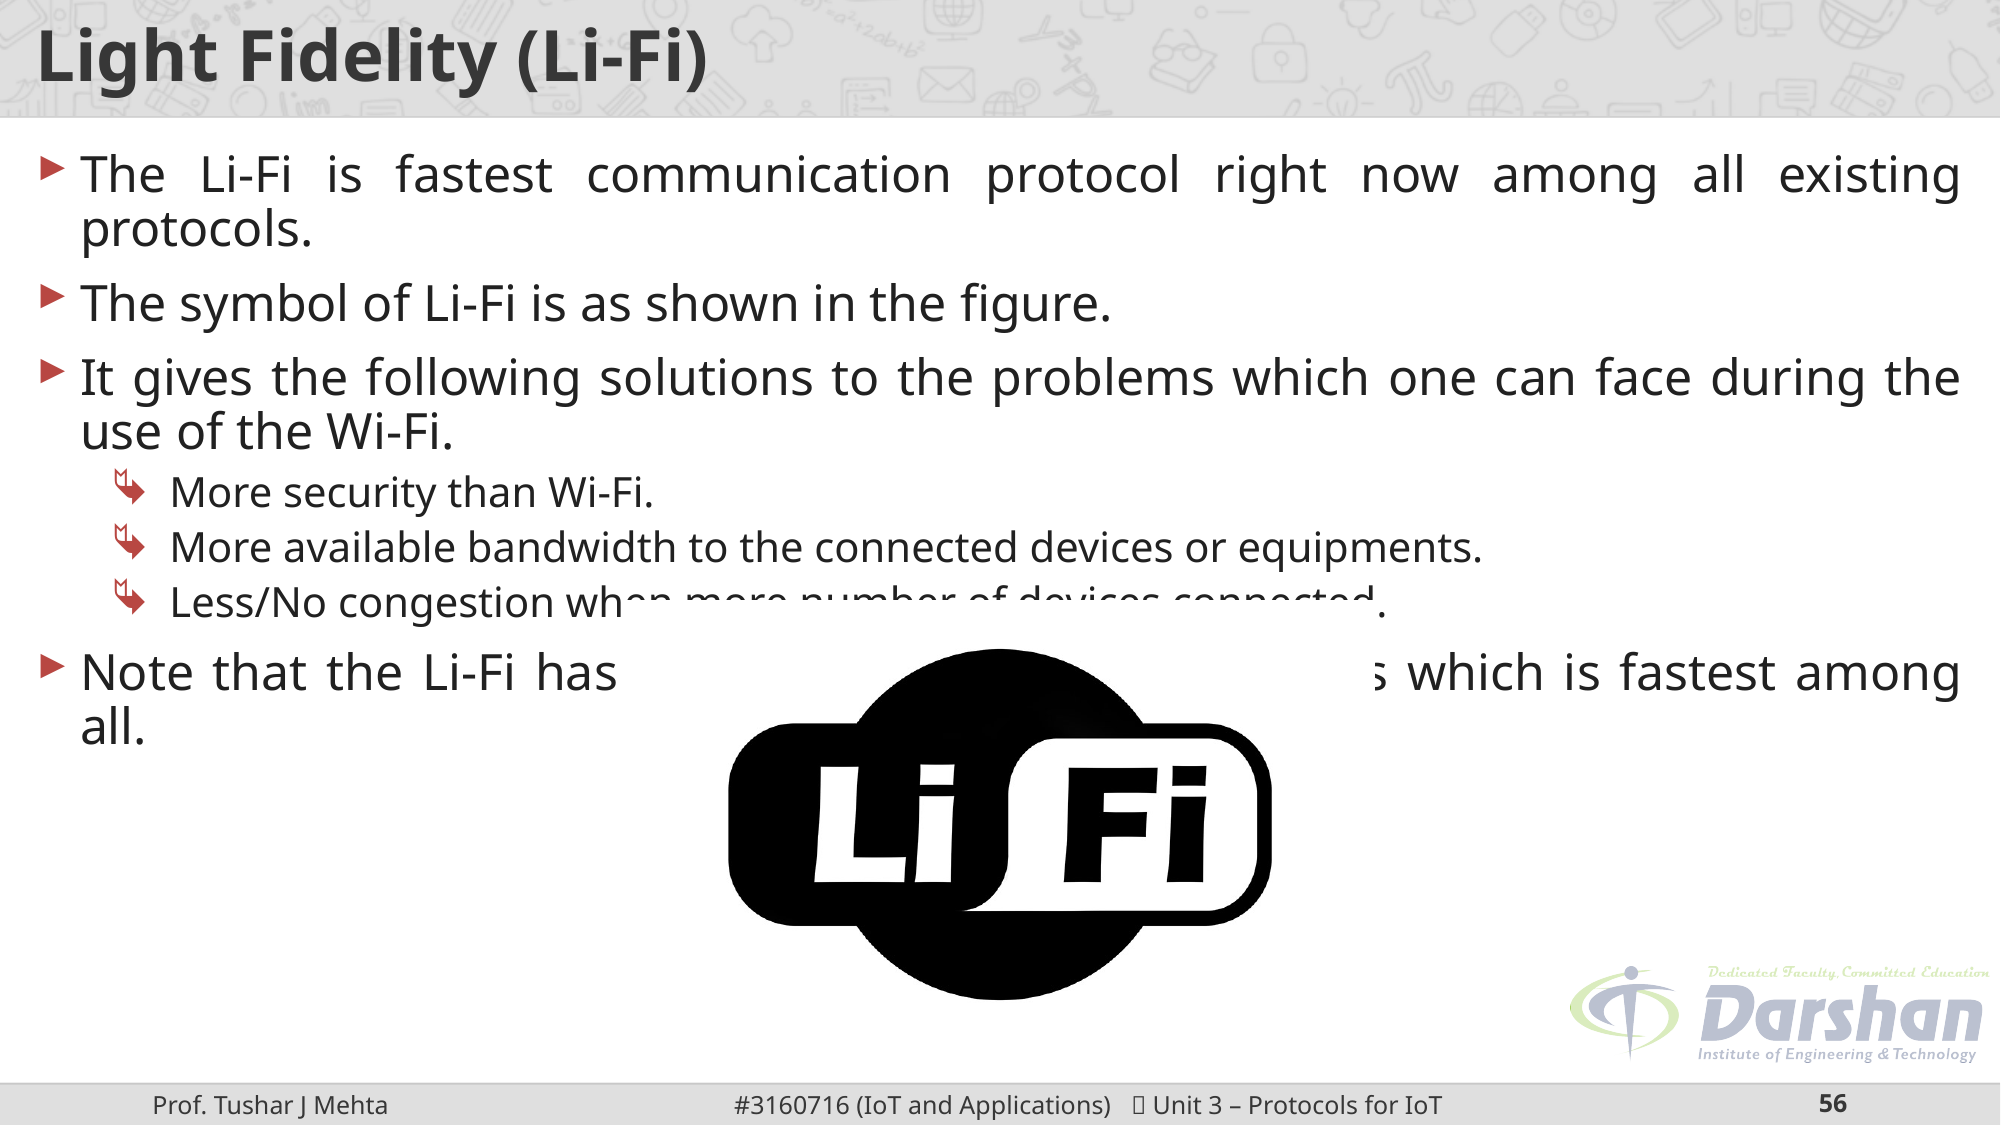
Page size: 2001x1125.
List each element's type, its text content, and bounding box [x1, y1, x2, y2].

title Light Fidelity (Li-Fi) [0, 0, 2000, 117]
text_box [1570, 966, 1990, 1063]
list The Li-Fi is fastest communication protocol right now among all existing protocols. The symbol of Li-Fi is as shown in the figure. It gives the following solutions to the problems which one can face during the use of the Wi-Fi. More security than Wi-Fi. More available bandwidth to the connected devices or equipments. Less/No congestion when more number of devices connected. Note that the Li-Fi has phenomenal speed of 224GBps which is fastest among all. [21, 141, 1979, 1059]
picture [624, 600, 1375, 1051]
